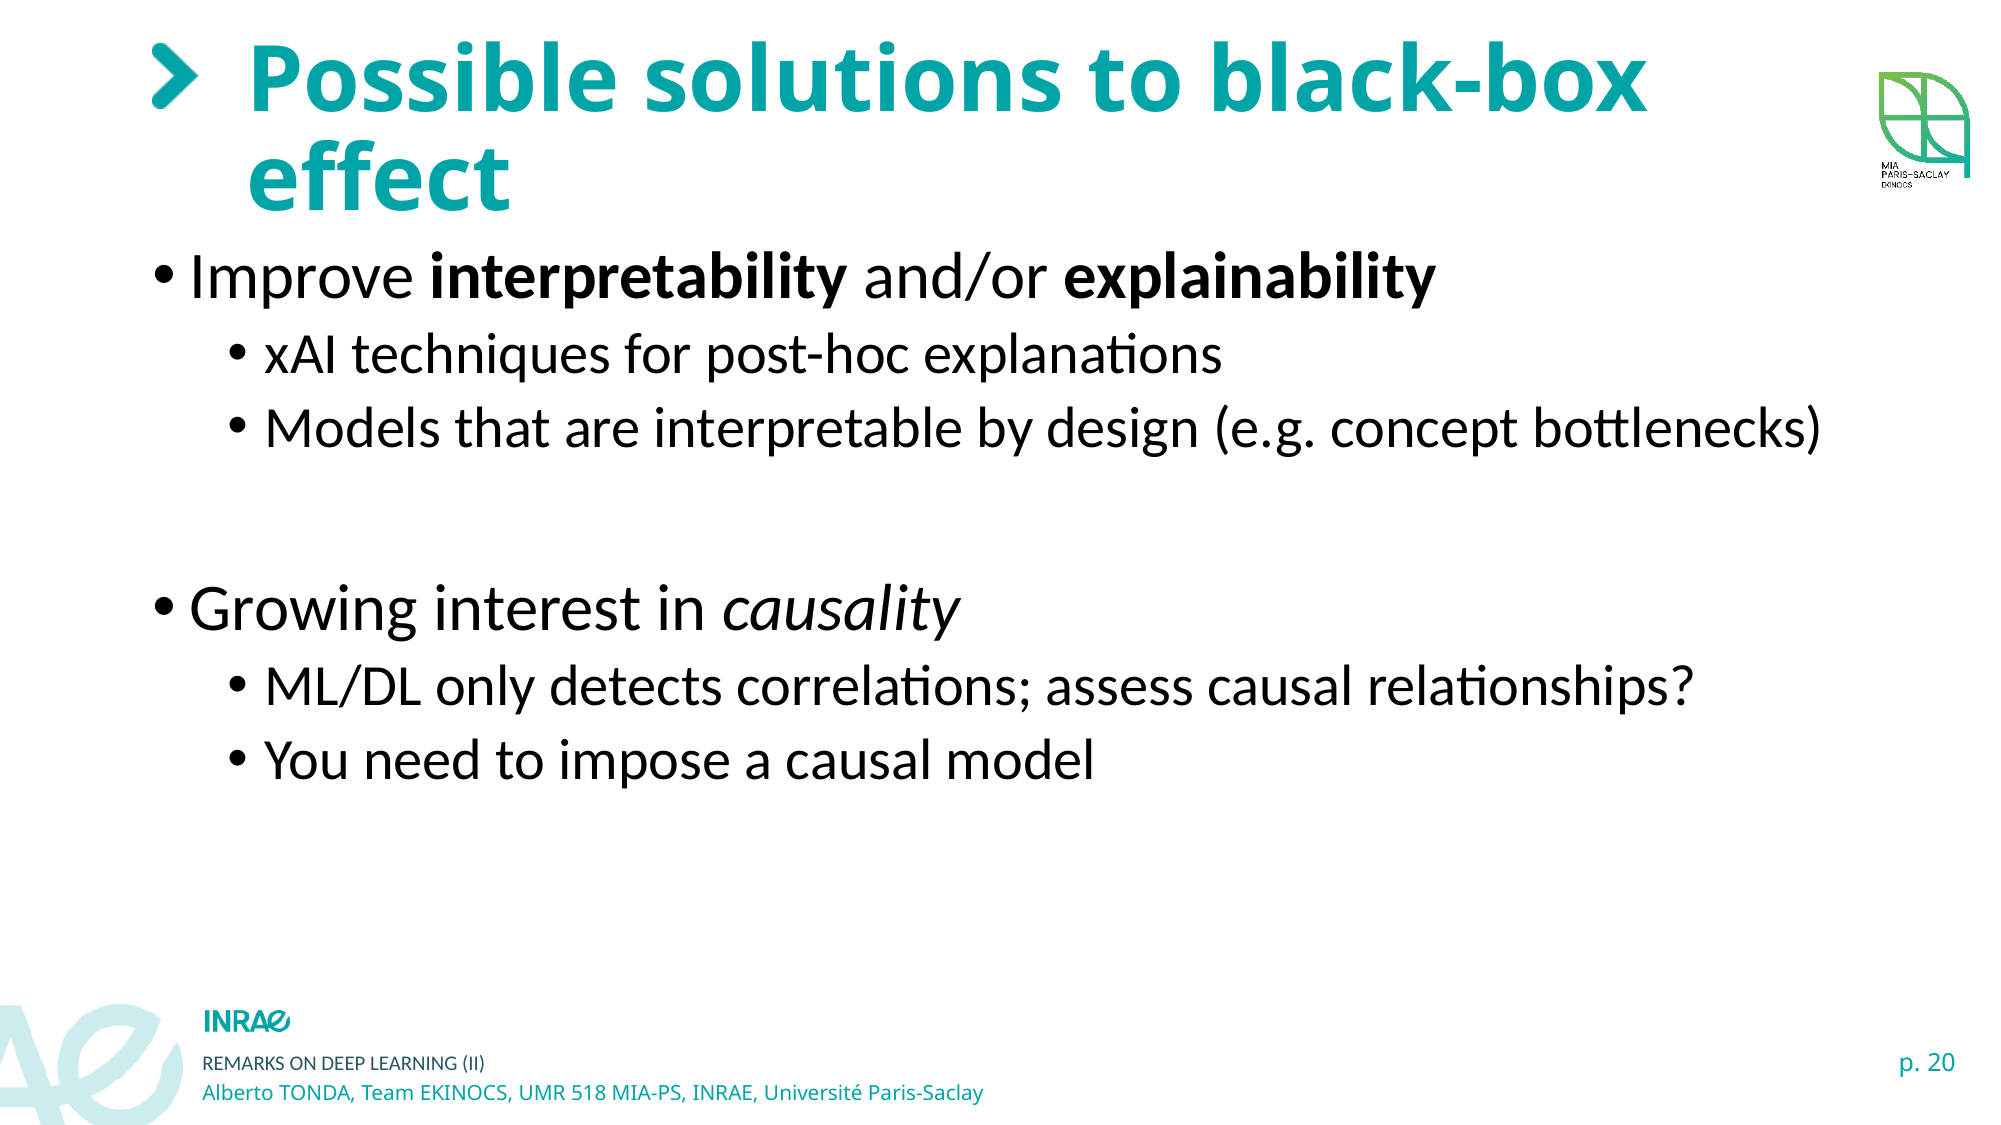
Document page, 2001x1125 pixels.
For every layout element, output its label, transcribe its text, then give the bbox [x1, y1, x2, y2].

title Possible solutions to black-box effect [137, 59, 1863, 203]
picture [0, 996, 329, 1125]
picture [152, 43, 200, 109]
picture [1862, 54, 1986, 205]
list Improve interpretability and/or explainability xAI techniques for post-hoc explanations Models that are interpretable by design (e.g. concept bottlenecks) Growing interest in causality ML/DL only detects correlations; assess causal relationships? You need to impose a causal model [137, 233, 1863, 1001]
picture [324, 1058, 329, 1069]
